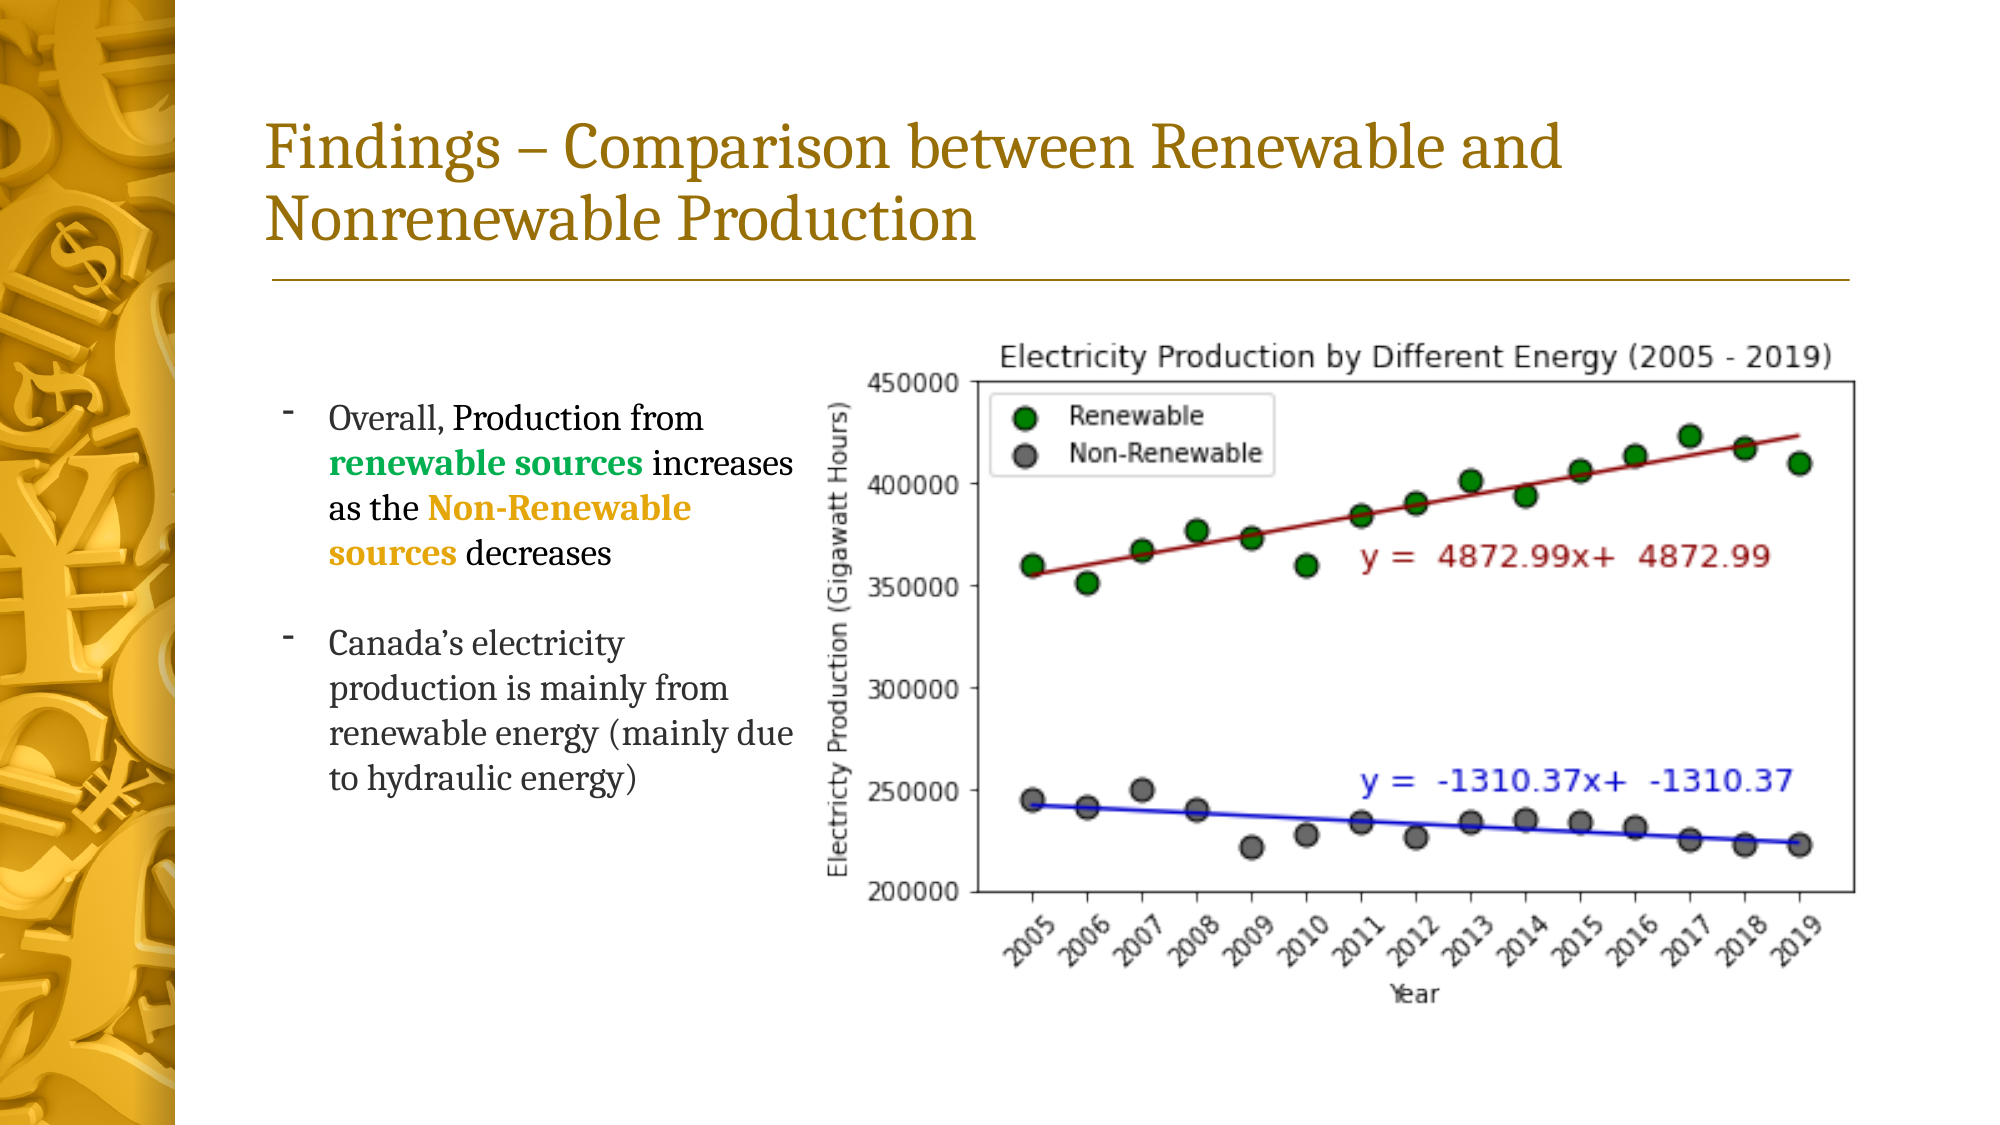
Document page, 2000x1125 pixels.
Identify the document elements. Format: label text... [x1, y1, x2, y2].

title Findings – Comparison between Renewable and Nonrenewable Production [249, 62, 1969, 263]
text_box Overall, Production from renewable sources increases as the Non-Renewable sources decreases Canada’s electricity production is mainly from renewable energy (mainly due to hydraulic energy) [267, 385, 811, 850]
picture [0, 0, 175, 1125]
text_box [271, 727, 813, 834]
picture [813, 326, 1869, 1024]
